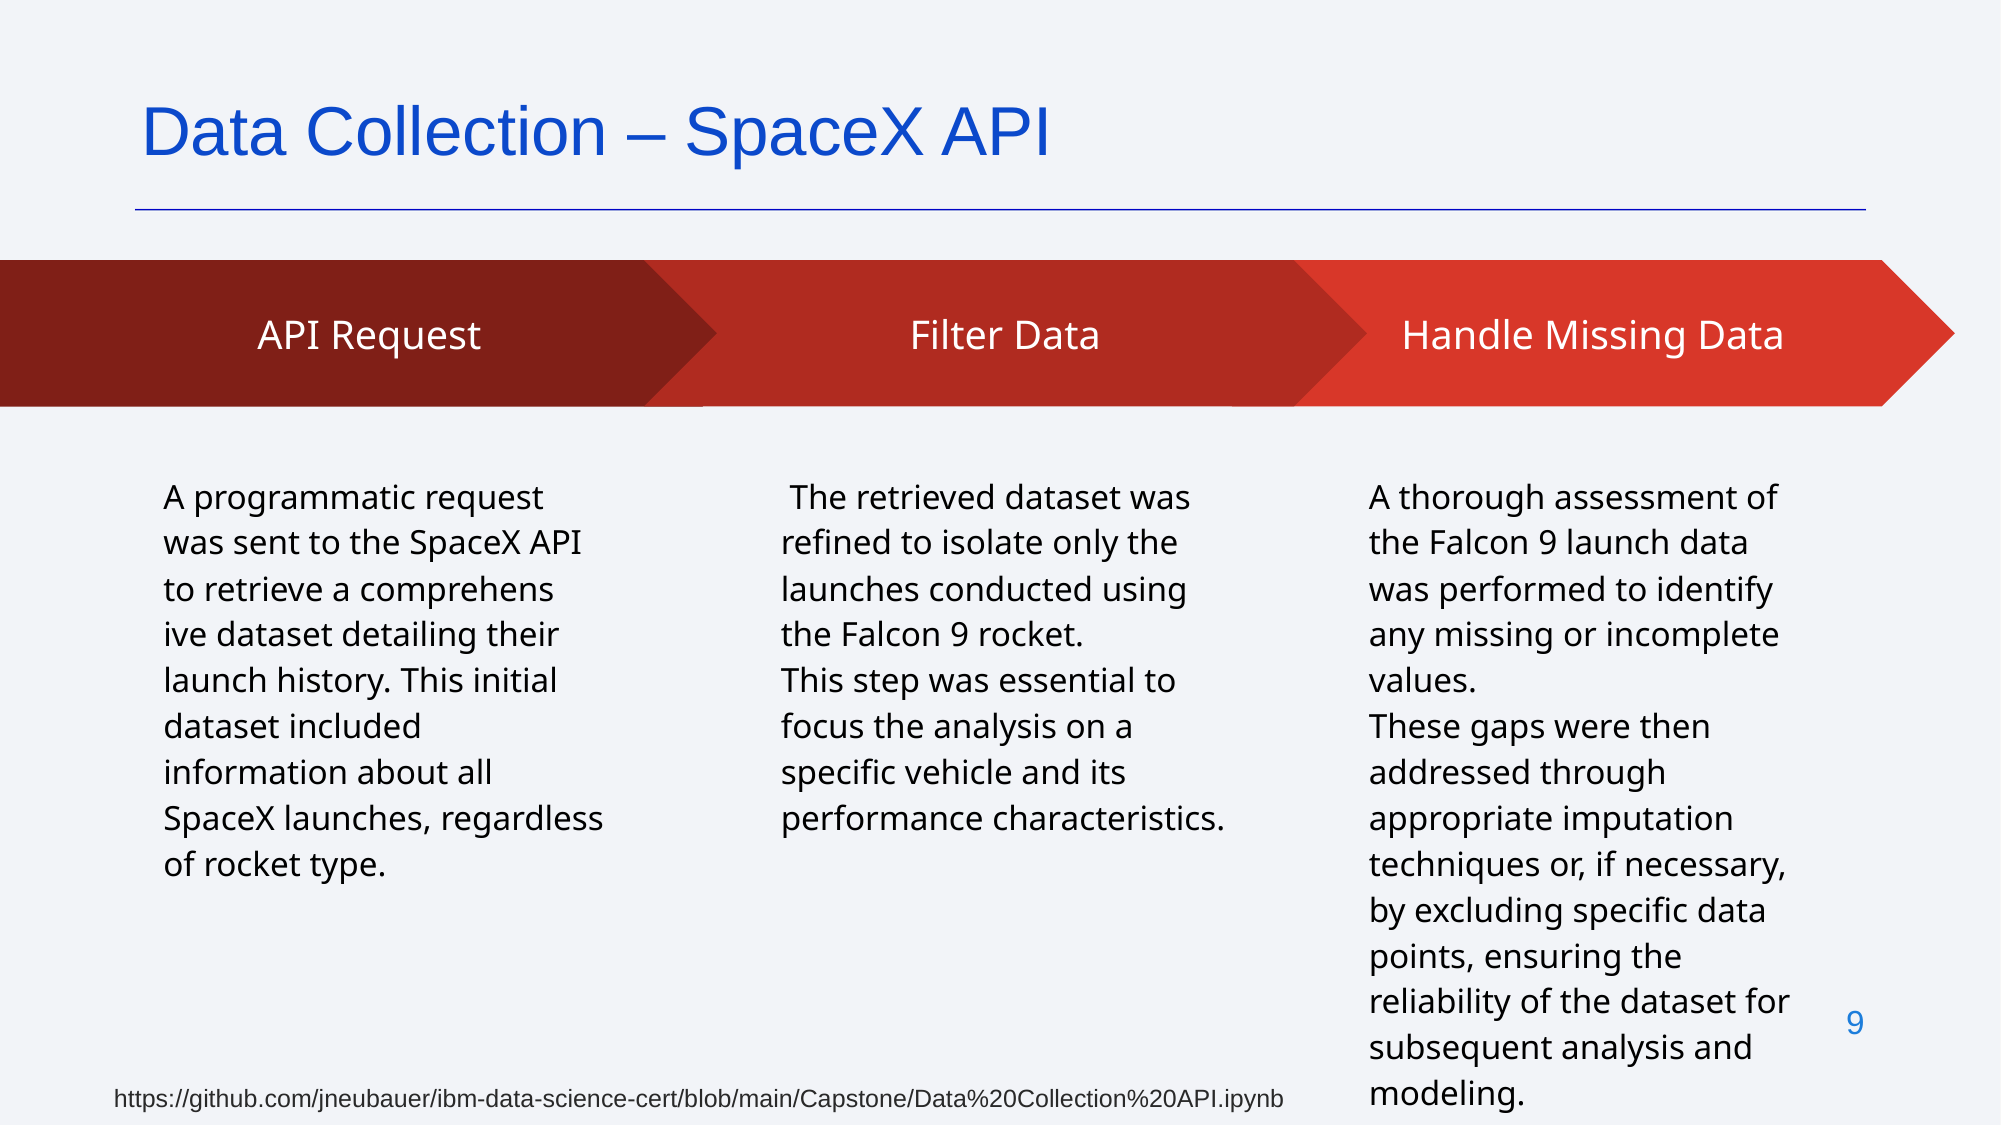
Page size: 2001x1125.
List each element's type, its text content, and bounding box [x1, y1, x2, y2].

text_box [643, 259, 1368, 1023]
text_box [0, 259, 642, 1023]
slide_number ‹#› [1429, 1030, 1880, 1055]
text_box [1368, 259, 1956, 1023]
picture [0, 0, 2001, 1125]
list https://github.com/jneubauer/ibm-data-science-cert/blob/main/Capstone/Data%20Collection%20API.ipynb [69, 1078, 1824, 1125]
text_box Data Collection – SpaceX API [126, 88, 1852, 179]
